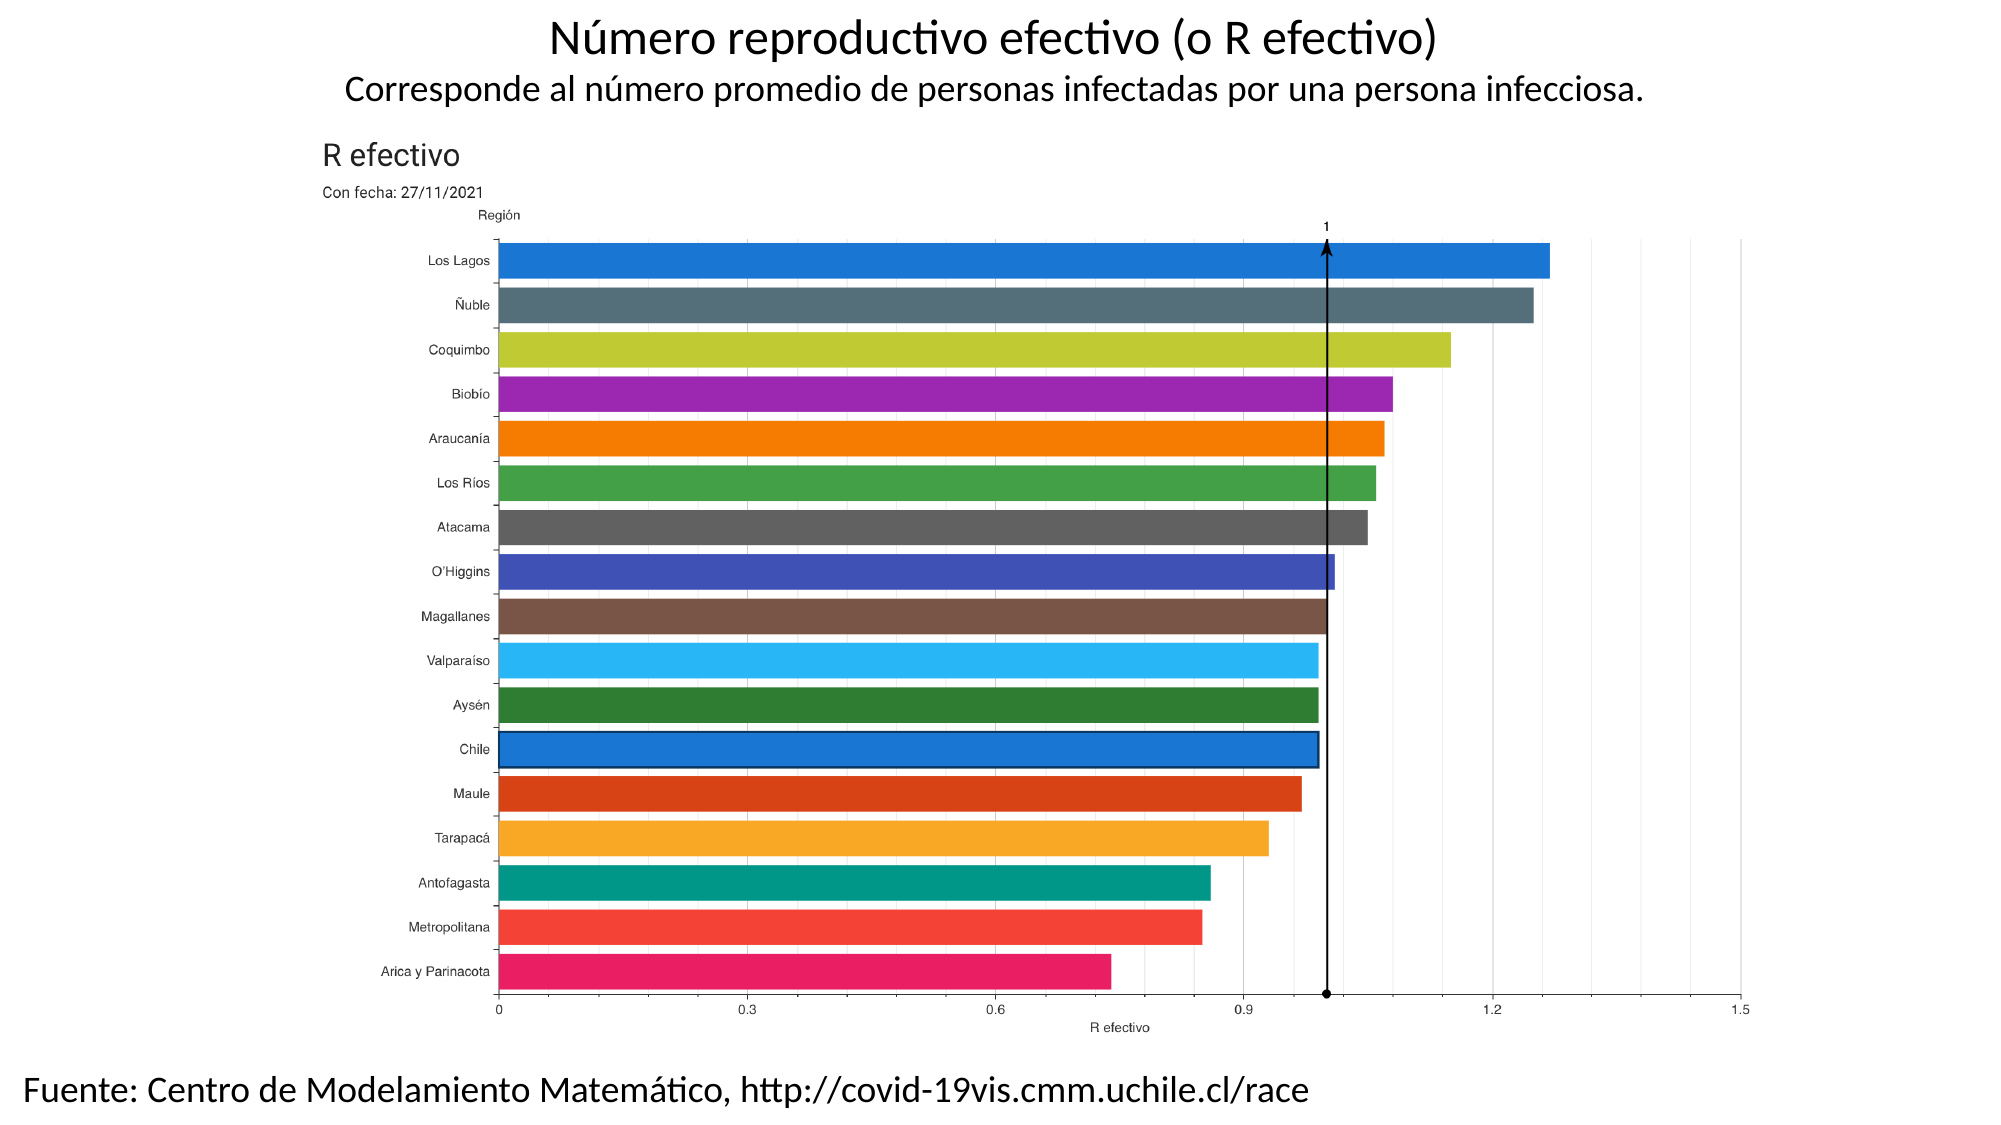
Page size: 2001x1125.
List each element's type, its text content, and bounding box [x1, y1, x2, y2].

text_box Fuente: Centro de Modelamiento Matemático, http://covid-19vis.cmm.uchile.cl/race [8, 1057, 1326, 1118]
picture [322, 142, 1784, 1034]
text_box Número reproductivo efectivo (o R efectivo) Corresponde al número promedio de personas infectadas por una persona infecciosa. [330, 0, 1670, 117]
